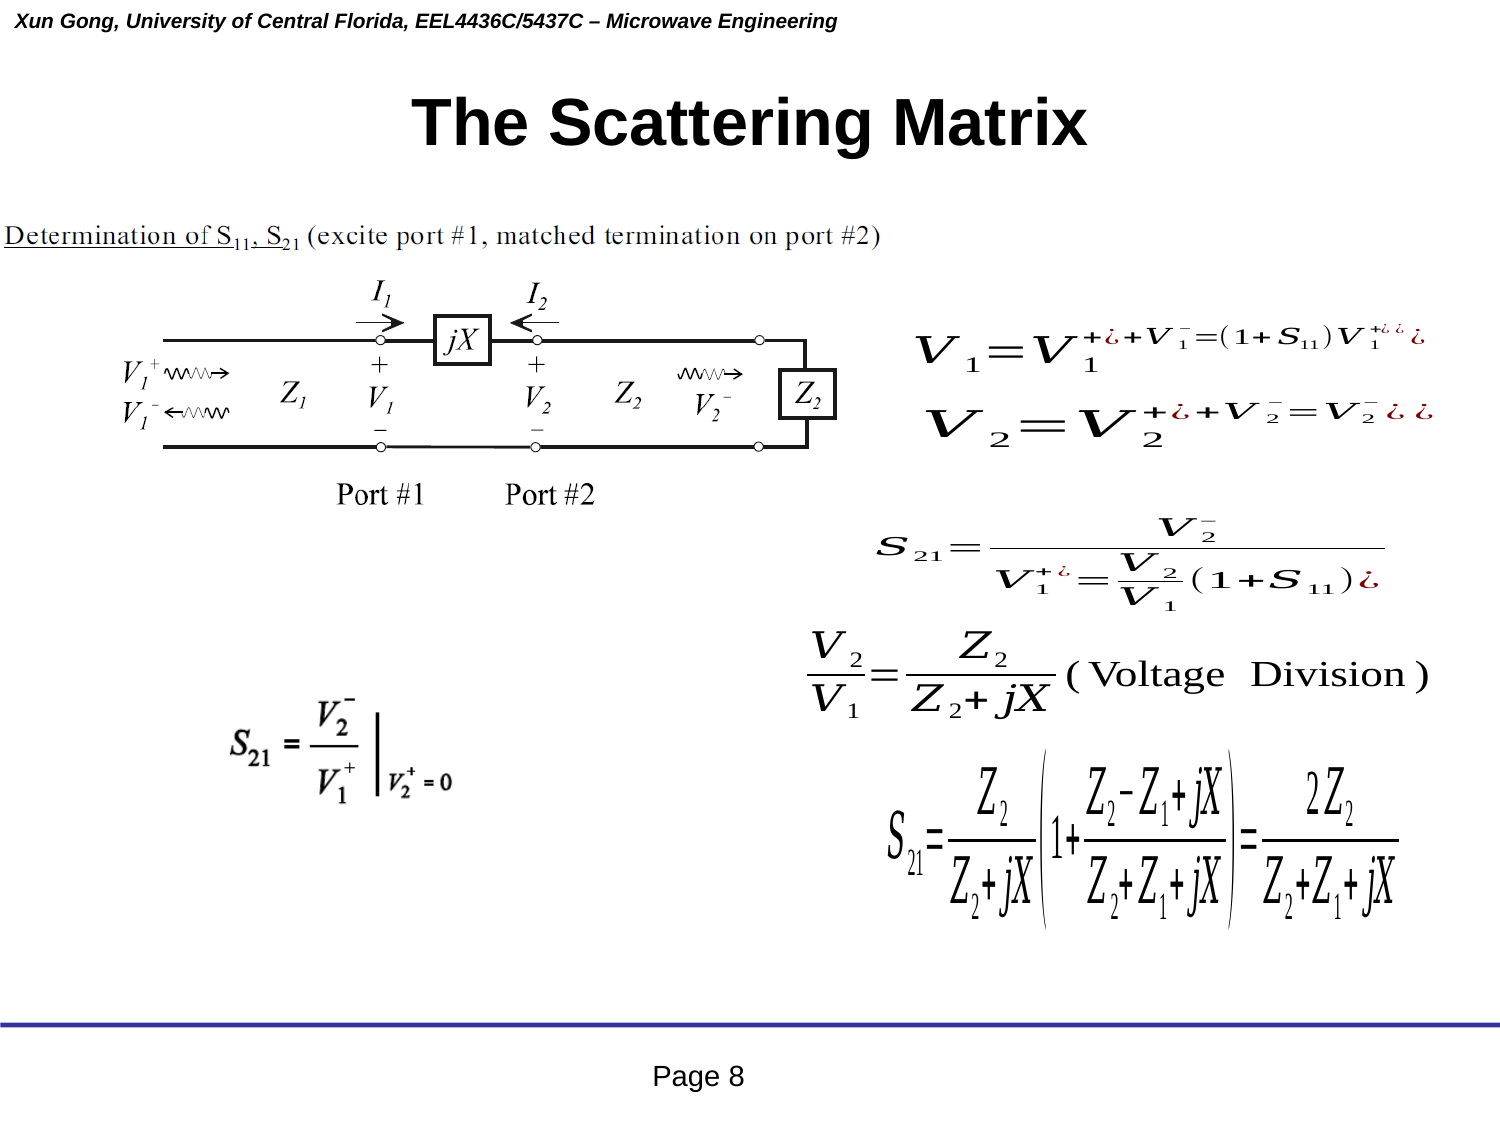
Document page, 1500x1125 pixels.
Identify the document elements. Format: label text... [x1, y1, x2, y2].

title The Scattering Matrix [75, 62, 1425, 175]
picture [0, 174, 919, 526]
picture [199, 674, 488, 829]
